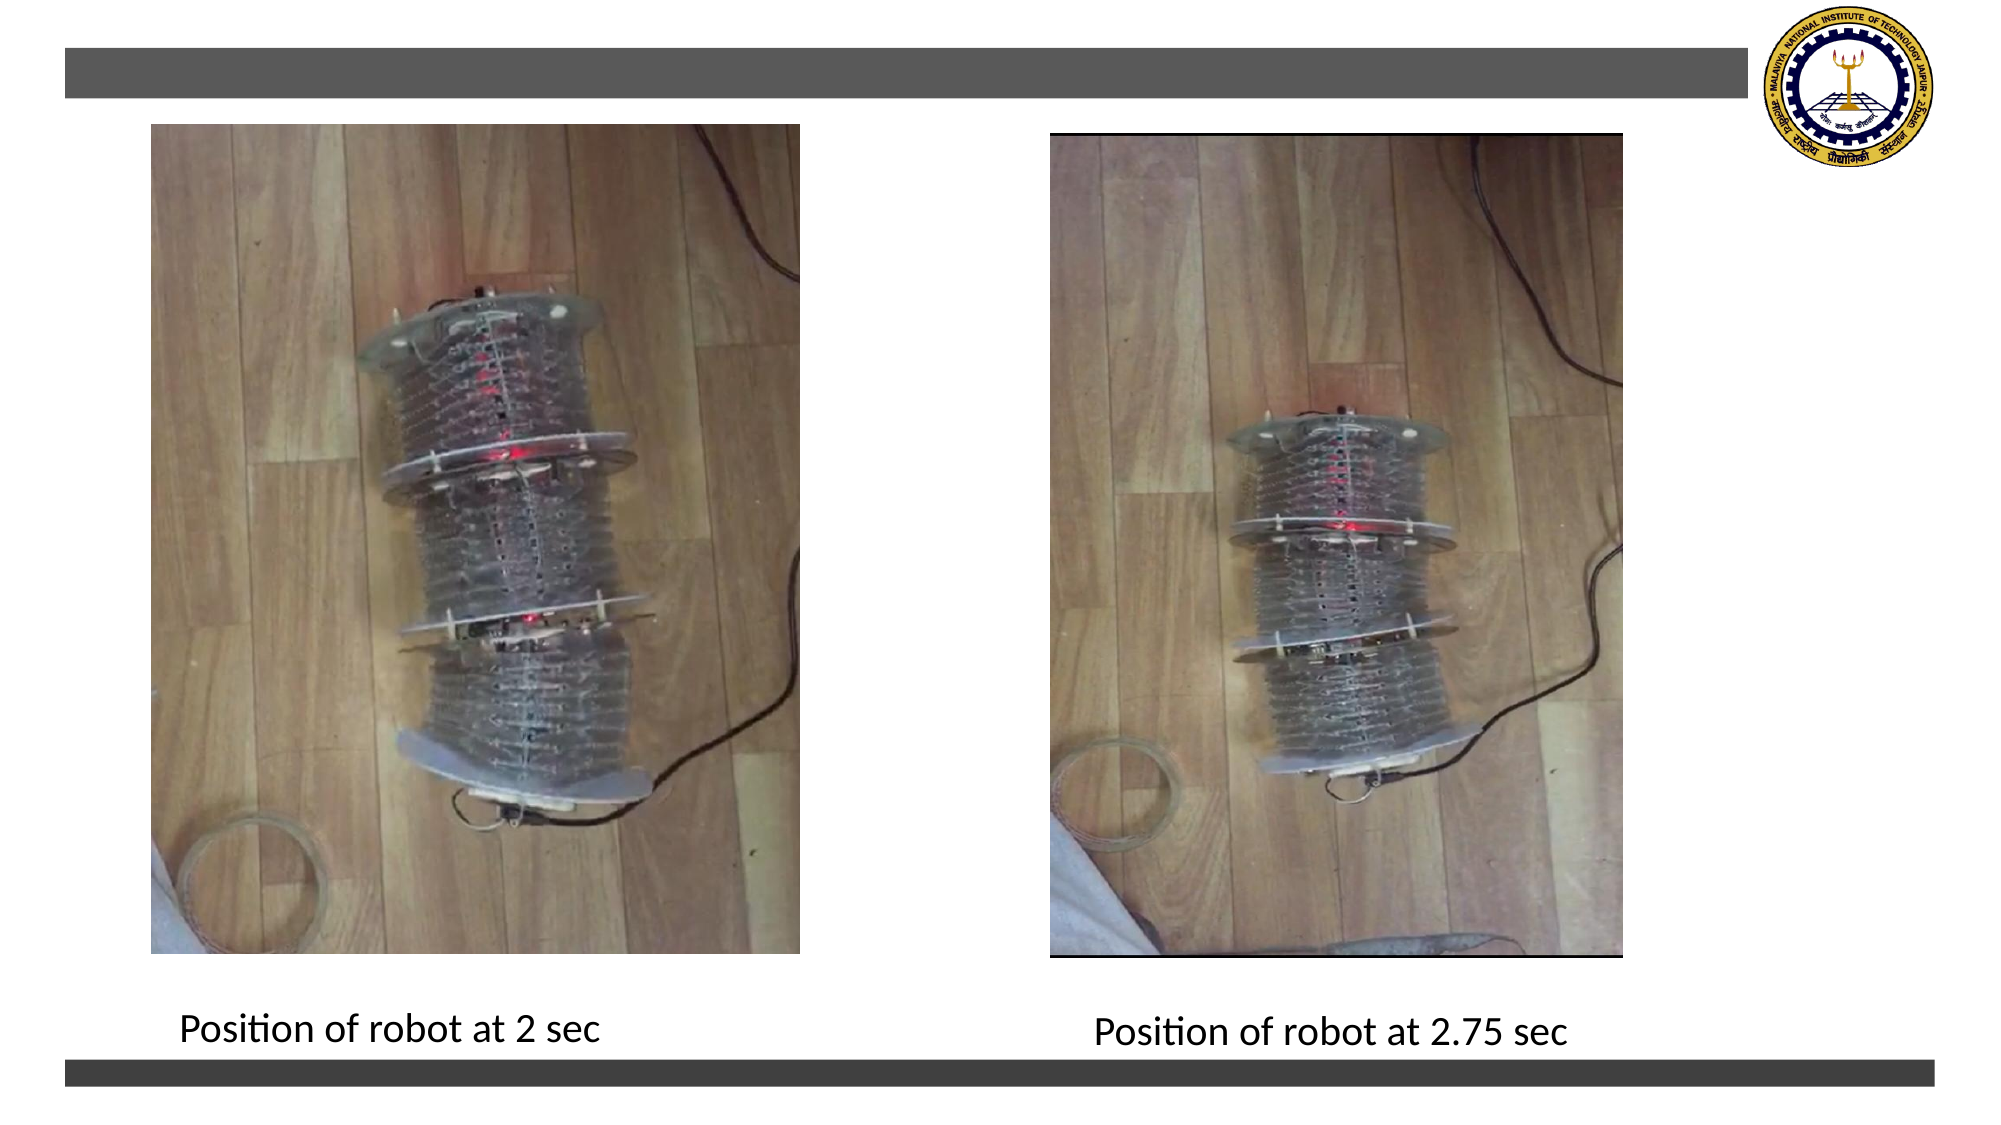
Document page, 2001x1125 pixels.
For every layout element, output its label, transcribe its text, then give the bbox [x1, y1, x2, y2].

text_box Position of robot at 2 sec [164, 993, 767, 1059]
text_box [65, 47, 1748, 99]
picture [1762, 3, 1935, 169]
picture [151, 124, 800, 954]
text_box [65, 1059, 1935, 1087]
picture [1049, 133, 1623, 958]
text_box Position of robot at 2.75 sec [1079, 996, 1682, 1062]
